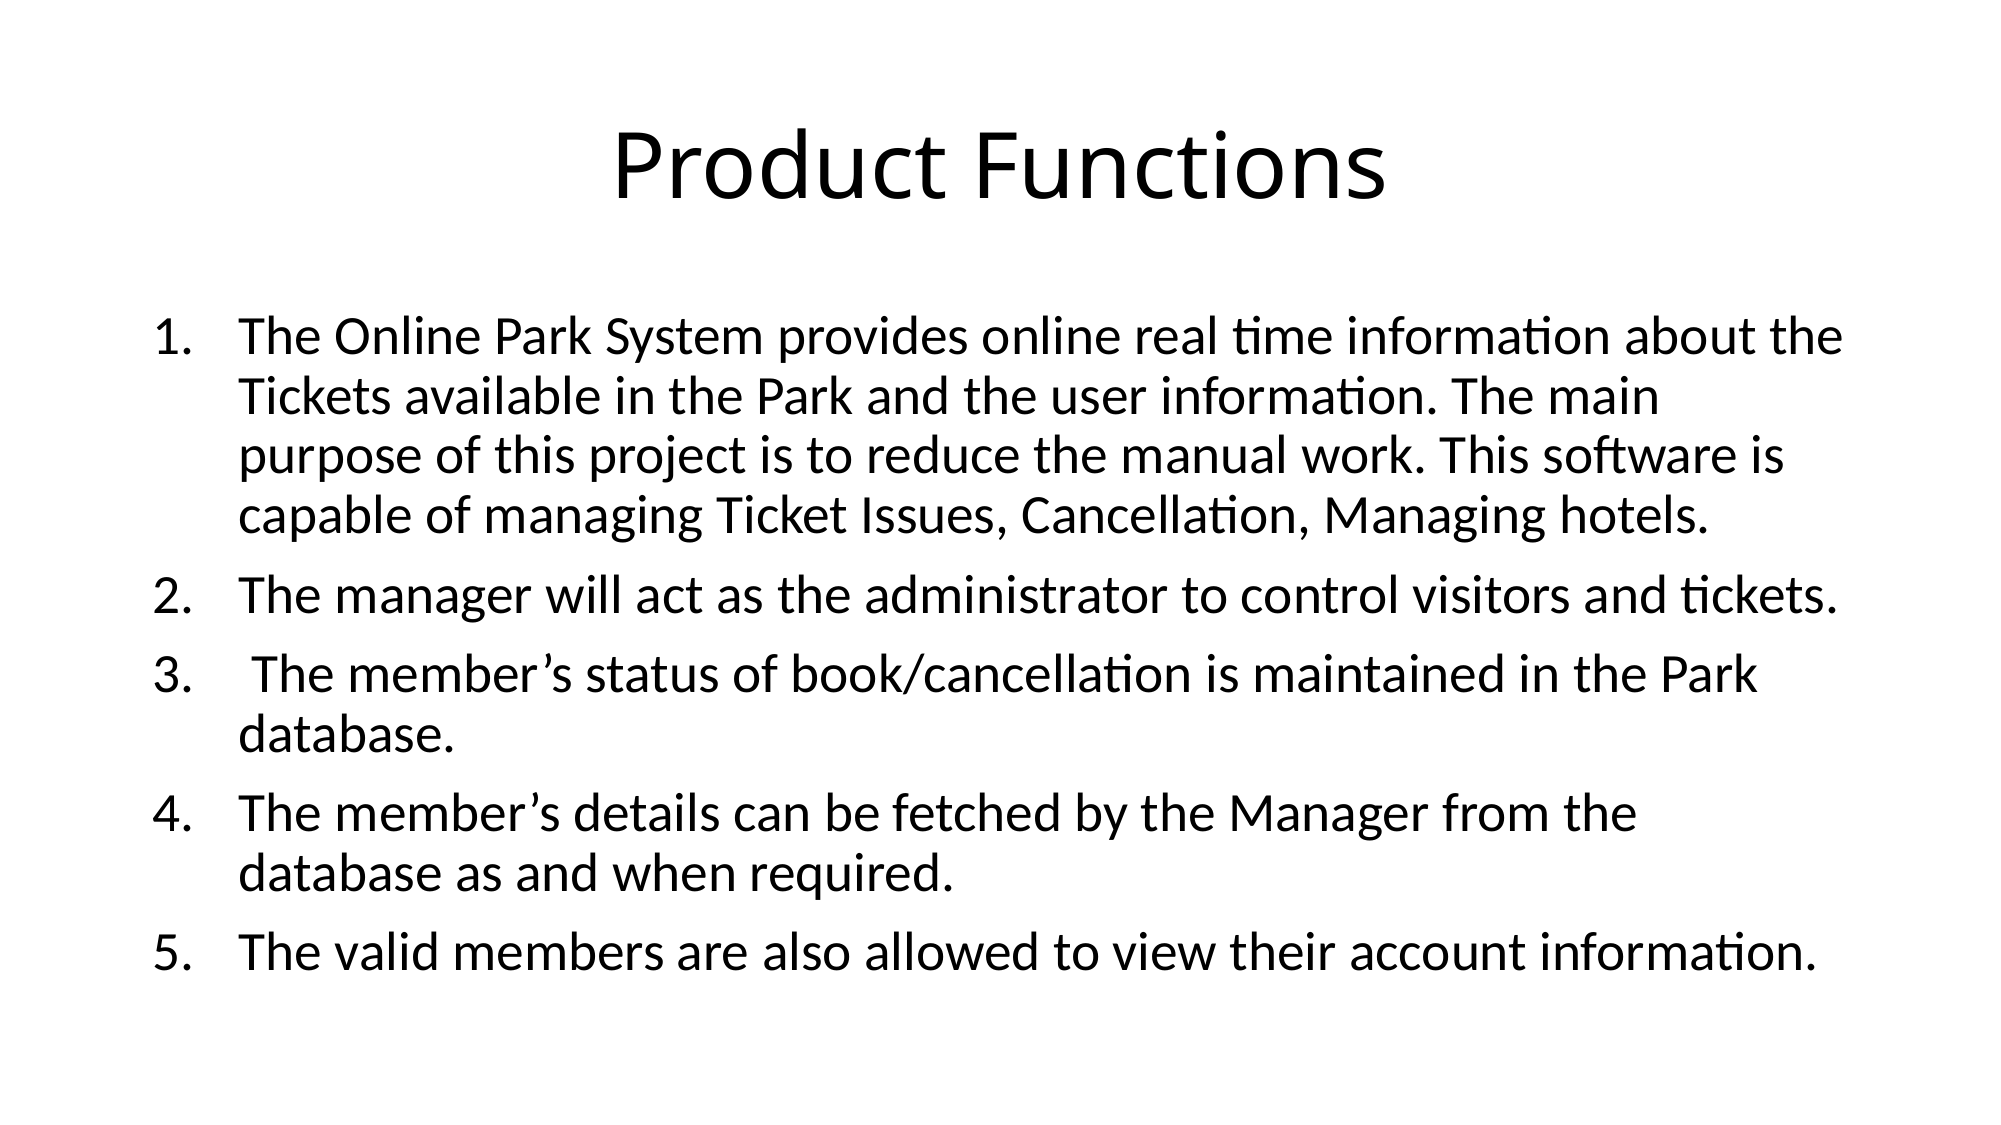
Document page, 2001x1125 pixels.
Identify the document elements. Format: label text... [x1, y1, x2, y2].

title Product Functions [137, 59, 1863, 278]
list The Online Park System provides online real time information about the Tickets available in the Park and the user information. The main purpose of this project is to reduce the manual work. This software is capable of managing Ticket Issues, Cancellation, Managing hotels. The manager will act as the administrator to control visitors and tickets. The member’s status of book/cancellation is maintained in the Park database. The member’s details can be fetched by the Manager from the database as and when required. The valid members are also allowed to view their account information. [137, 299, 1863, 1014]
